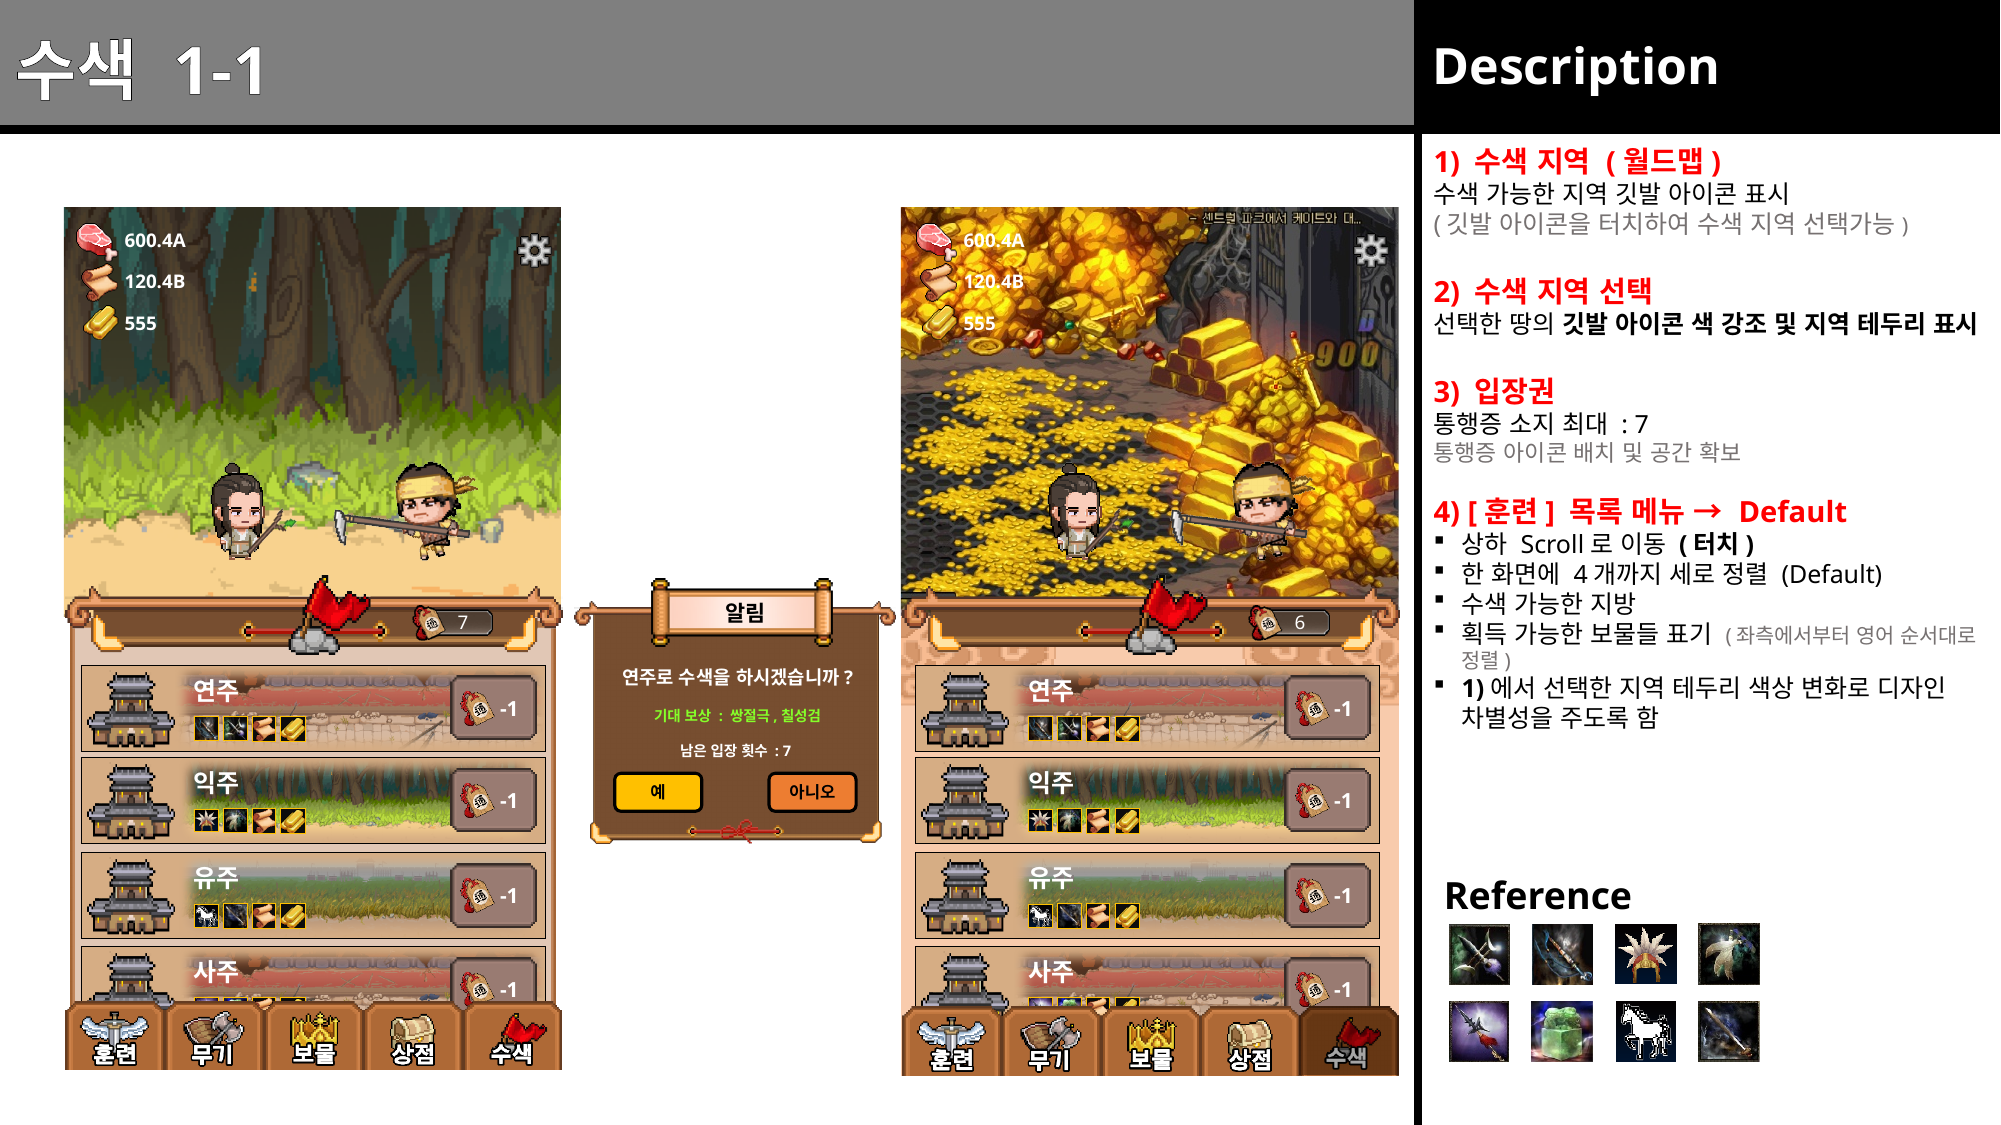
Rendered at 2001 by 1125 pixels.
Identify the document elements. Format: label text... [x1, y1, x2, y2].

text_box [915, 664, 1380, 752]
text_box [76, 221, 207, 343]
picture [1531, 1001, 1593, 1062]
text_box [0, 0, 1417, 125]
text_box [915, 757, 1380, 844]
picture [1698, 923, 1760, 985]
text_box 수색 1-1 [0, 20, 820, 115]
text_box Description [1419, 0, 2000, 125]
text_box 1) 수색 지역 (월드맵) 수색 가능한 지역 깃발 아이콘 표시 (깃발 아이콘을 터치하여 수색 지역 선택가능) 2) 수색 지역 선택 선택한 땅의 깃발 아이콘 색 강조 및 지역 테두리 표시 3) 입장권 통행증 소지 최대 : 7 통행증 아이콘 배치 및 공간 확보 4) [훈련] 목록 메뉴 → Default 상하 Scroll로 이동 (터치) 한 화면에 4개까지 세로 정렬 (Default) 수색 가능한 지방 획득 가능한 보물들 표기 (좌측에서부터 영어 순서대로 정렬) 1)에서 선택한 지역 테두리 색상 변화로 디자인 차별성을 주도록 함 [1418, 136, 2000, 741]
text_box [81, 852, 546, 939]
picture [1449, 1001, 1509, 1062]
picture [63, 207, 561, 617]
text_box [81, 757, 546, 844]
picture [65, 655, 562, 1070]
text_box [915, 221, 1046, 343]
picture [1449, 924, 1510, 985]
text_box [915, 946, 1380, 1006]
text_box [65, 575, 563, 655]
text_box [574, 578, 896, 844]
picture [1615, 924, 1677, 984]
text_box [81, 664, 546, 752]
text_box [81, 946, 546, 1001]
picture [900, 207, 1400, 1076]
picture [1698, 1001, 1760, 1062]
text_box Reference [1429, 864, 1648, 925]
picture [1532, 924, 1593, 985]
picture [1616, 1001, 1676, 1062]
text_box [915, 852, 1380, 939]
